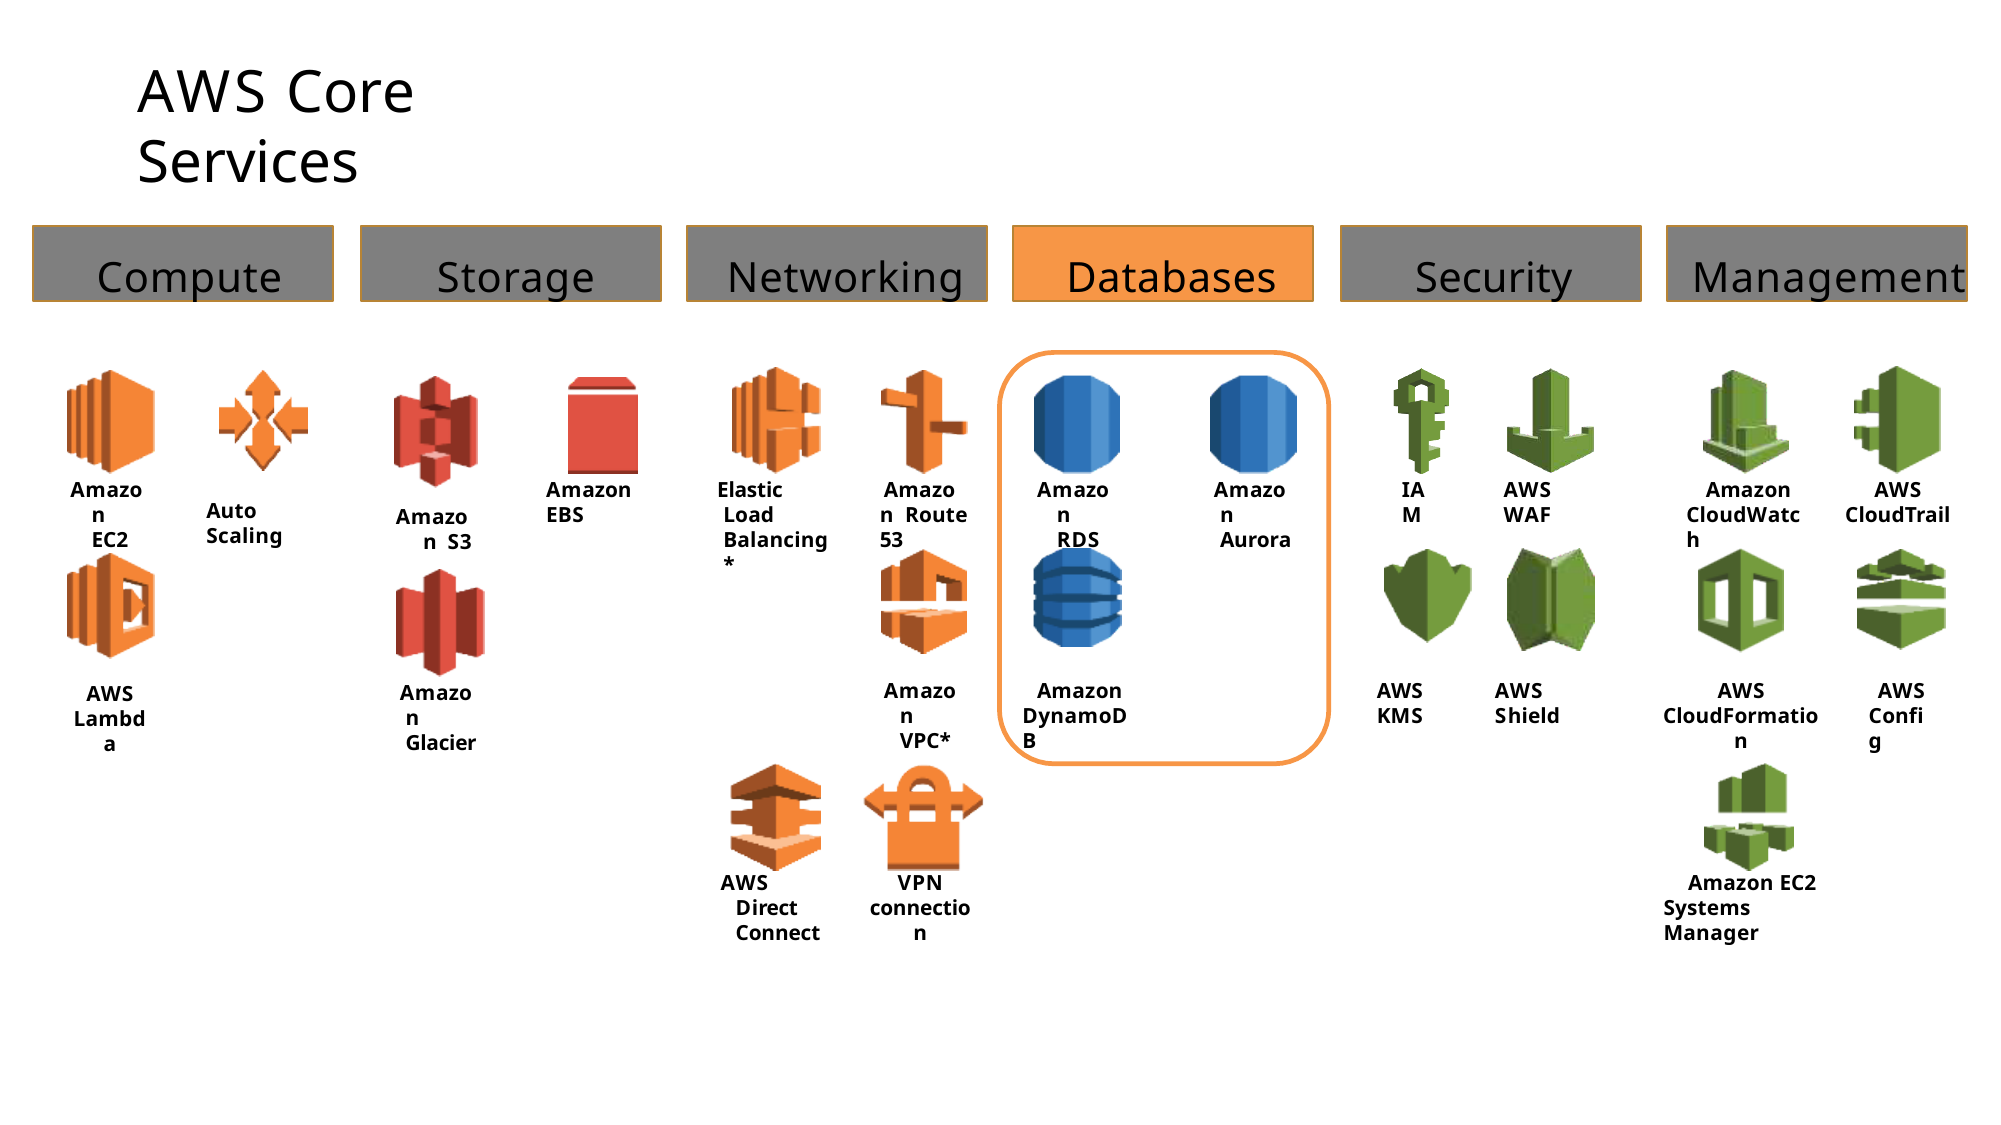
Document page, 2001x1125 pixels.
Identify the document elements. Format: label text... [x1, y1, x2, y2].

picture [393, 375, 479, 488]
picture [67, 553, 156, 660]
text_box Amazon Route 53 [877, 480, 970, 552]
text_box AWS WAF [1501, 474, 1602, 527]
picture [881, 549, 968, 655]
text_box Compute [33, 226, 334, 301]
text_box IAM [1399, 482, 1443, 527]
title AWS Core Services [135, 51, 630, 242]
text_box Databases [1013, 226, 1314, 301]
picture [568, 377, 638, 474]
picture [219, 369, 308, 471]
text_box AWS Lambda [68, 679, 152, 756]
text_box Elastic Load Balancing* [715, 474, 837, 577]
text_box AWS Config [1866, 675, 1935, 753]
text_box Storage [360, 226, 661, 301]
text_box Amazon EC2 [68, 482, 152, 551]
picture [1698, 548, 1784, 653]
picture [396, 569, 485, 677]
picture [732, 367, 821, 474]
text_box Auto Scaling [204, 495, 332, 548]
text_box AWS Direct Connect [718, 867, 833, 945]
picture [1393, 368, 1449, 474]
picture [1857, 549, 1946, 650]
text_box Security [1341, 226, 1642, 301]
text_box Amazon VPC* [882, 675, 966, 753]
text_box Amazon EC2 Systems Manager [1661, 867, 1837, 945]
text_box Amazon S3 [393, 501, 478, 554]
text_box Amazon CloudWatch [1684, 474, 1807, 552]
picture [730, 763, 821, 872]
picture [66, 370, 156, 474]
picture [1507, 368, 1595, 473]
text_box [996, 349, 1332, 767]
text_box Amazon EBS [543, 474, 671, 527]
picture [1507, 548, 1595, 651]
picture [1703, 370, 1789, 474]
text_box AWS Shield [1492, 675, 1610, 728]
text_box AWS CloudFormation [1659, 675, 1823, 753]
text_box AWS CloudTrail [1844, 474, 1951, 527]
picture [1704, 763, 1794, 872]
picture [1854, 366, 1942, 474]
text_box Amazon Glacier [398, 684, 482, 755]
picture [1384, 549, 1473, 644]
text_box VPN connection [864, 880, 977, 945]
picture [881, 370, 968, 474]
text_box Networking [687, 226, 988, 301]
picture [862, 763, 985, 872]
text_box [1032, 374, 1297, 648]
text_box Management [1666, 226, 1967, 302]
text_box AWS KMS [1374, 675, 1469, 728]
